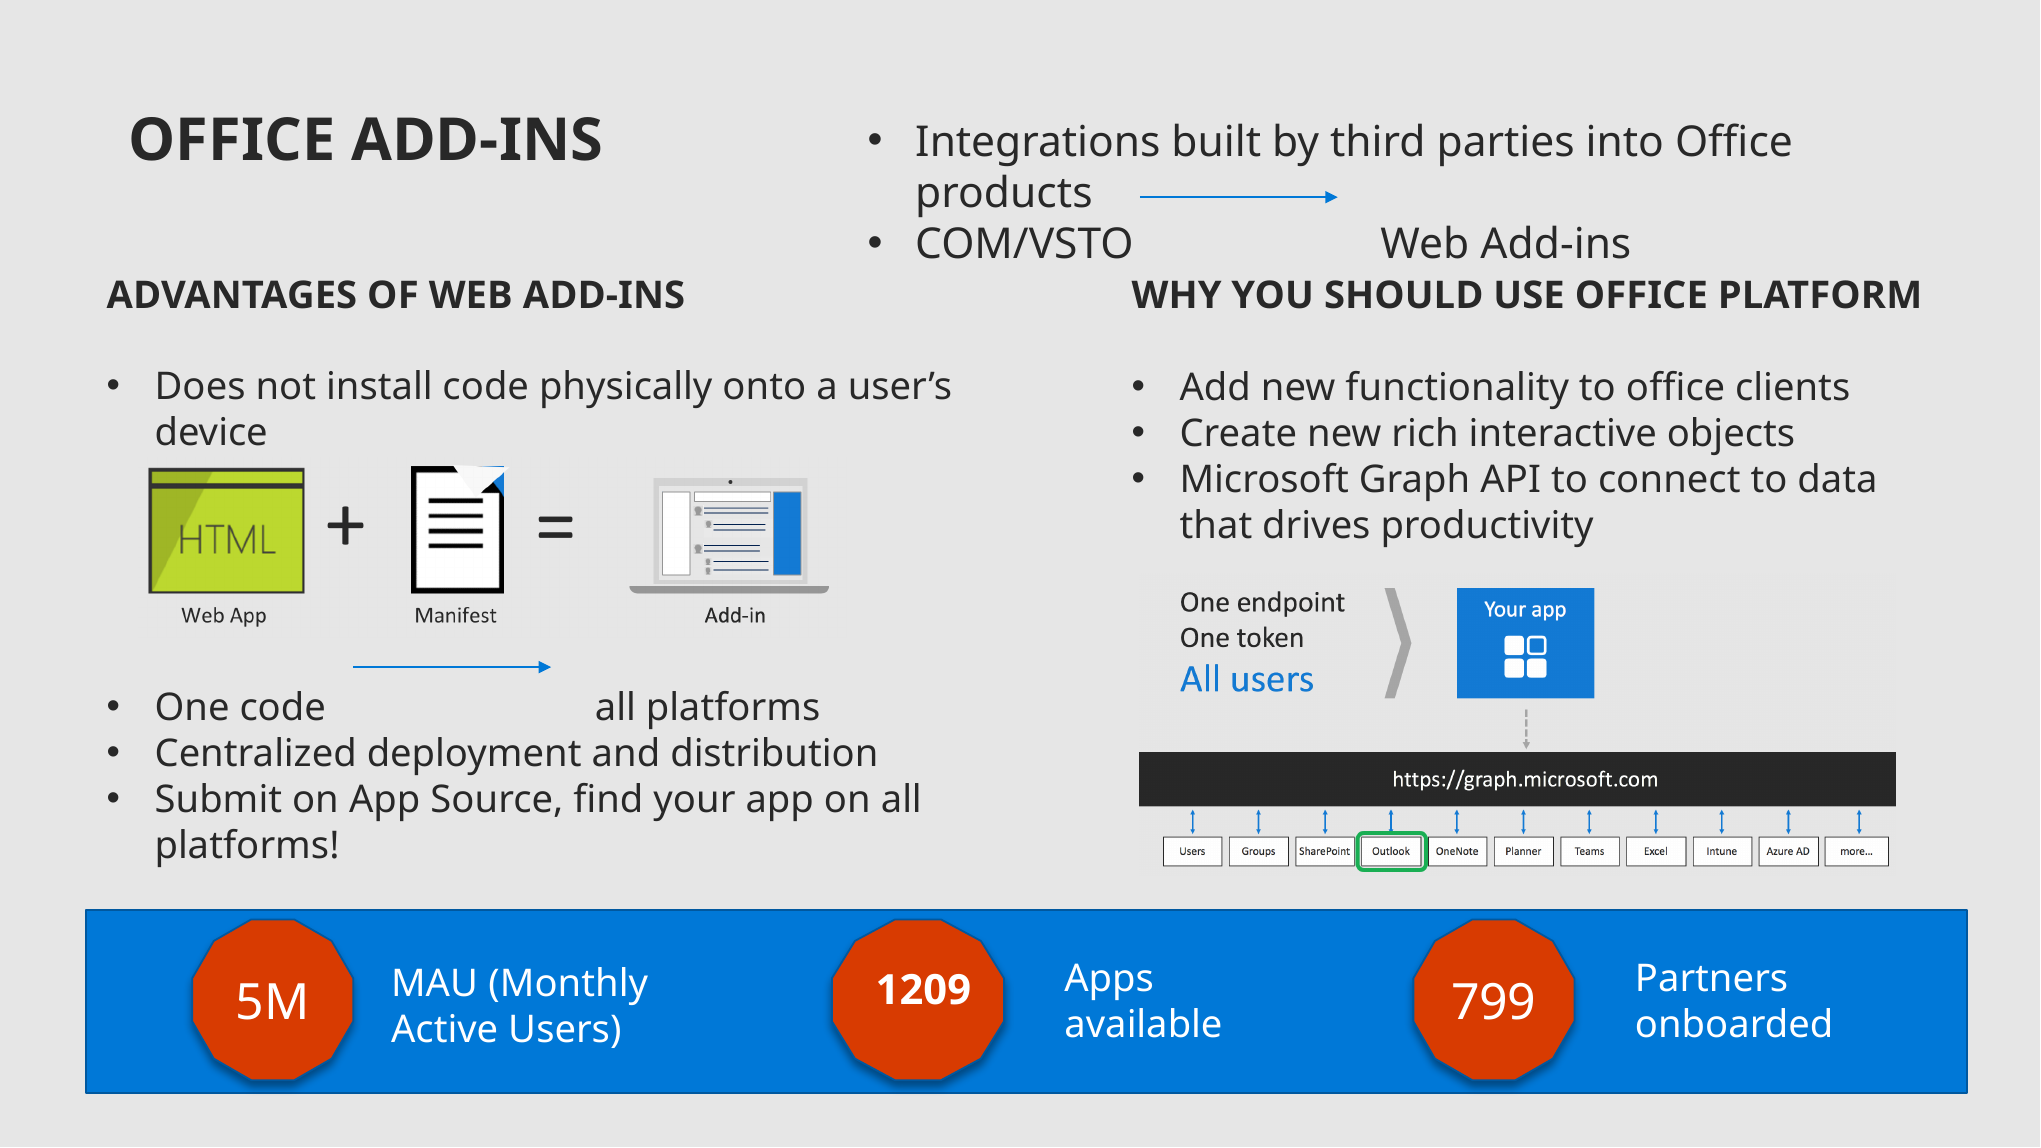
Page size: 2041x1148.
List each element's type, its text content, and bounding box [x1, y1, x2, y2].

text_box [91, 262, 1088, 788]
text_box MAU (Monthly Active Users) [376, 951, 678, 1058]
text_box Apps available [1049, 945, 1299, 1053]
text_box [85, 909, 1968, 1094]
text_box 799 [1412, 918, 1576, 1082]
text_box OFFICE ADD-INS [114, 93, 772, 180]
text_box [831, 955, 996, 1082]
picture [1139, 573, 1896, 877]
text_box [852, 106, 1968, 225]
text_box WHY YOU SHOULD USE OFFICE PLATFORM Add new functionality to office clients Create new rich interactive objects Microsoft Graph API to connect to data that drives productivity [1116, 263, 1954, 599]
text_box Partners onboarded [1619, 945, 1922, 1053]
text_box 5M [191, 918, 355, 1082]
text_box 1209 [845, 945, 1004, 1036]
text_box [851, 918, 985, 945]
